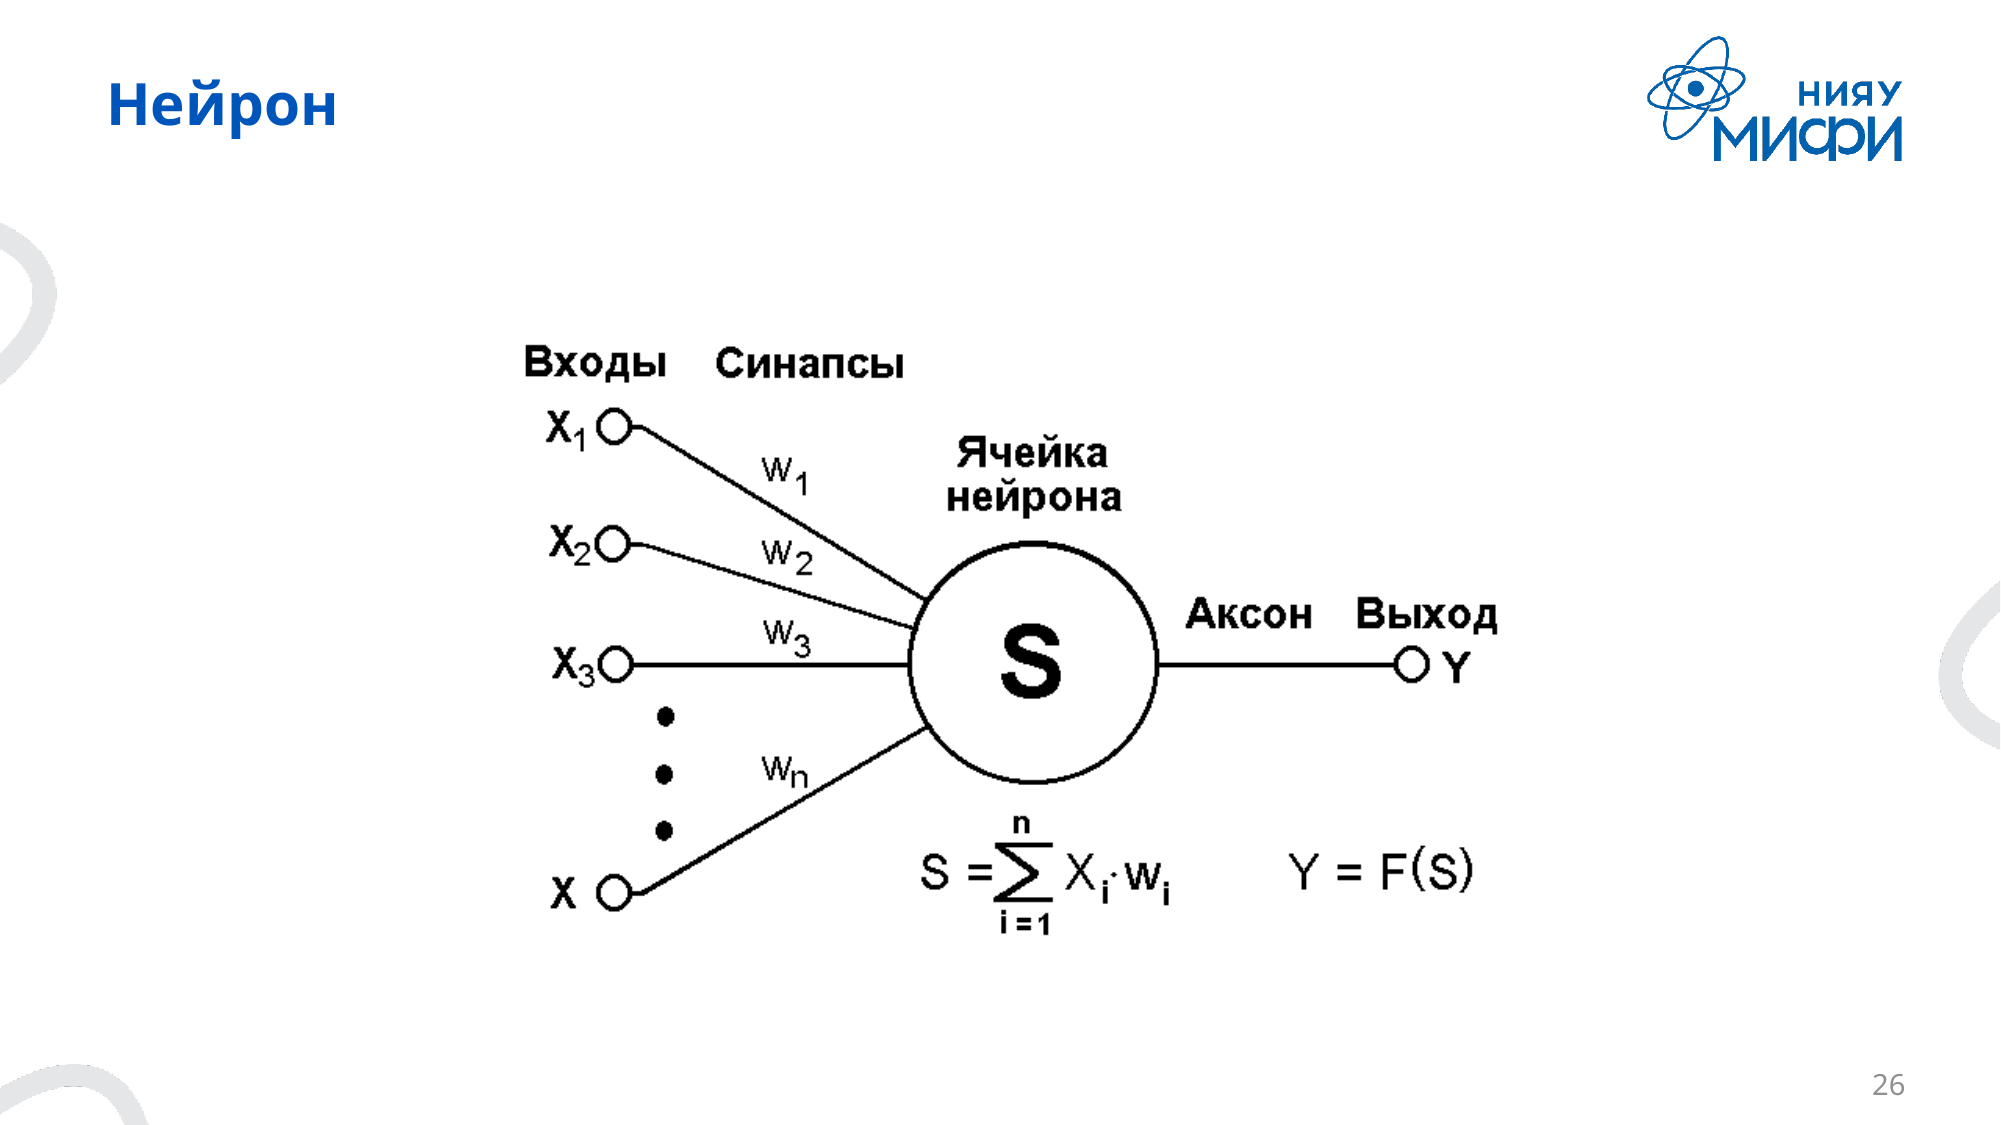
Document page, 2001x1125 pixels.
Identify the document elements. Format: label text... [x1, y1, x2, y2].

title Нейрон [91, 58, 1601, 145]
picture [512, 314, 1513, 954]
picture [1637, 27, 1910, 173]
picture [0, 208, 122, 456]
picture [1919, 554, 2001, 767]
picture [0, 1032, 162, 1125]
